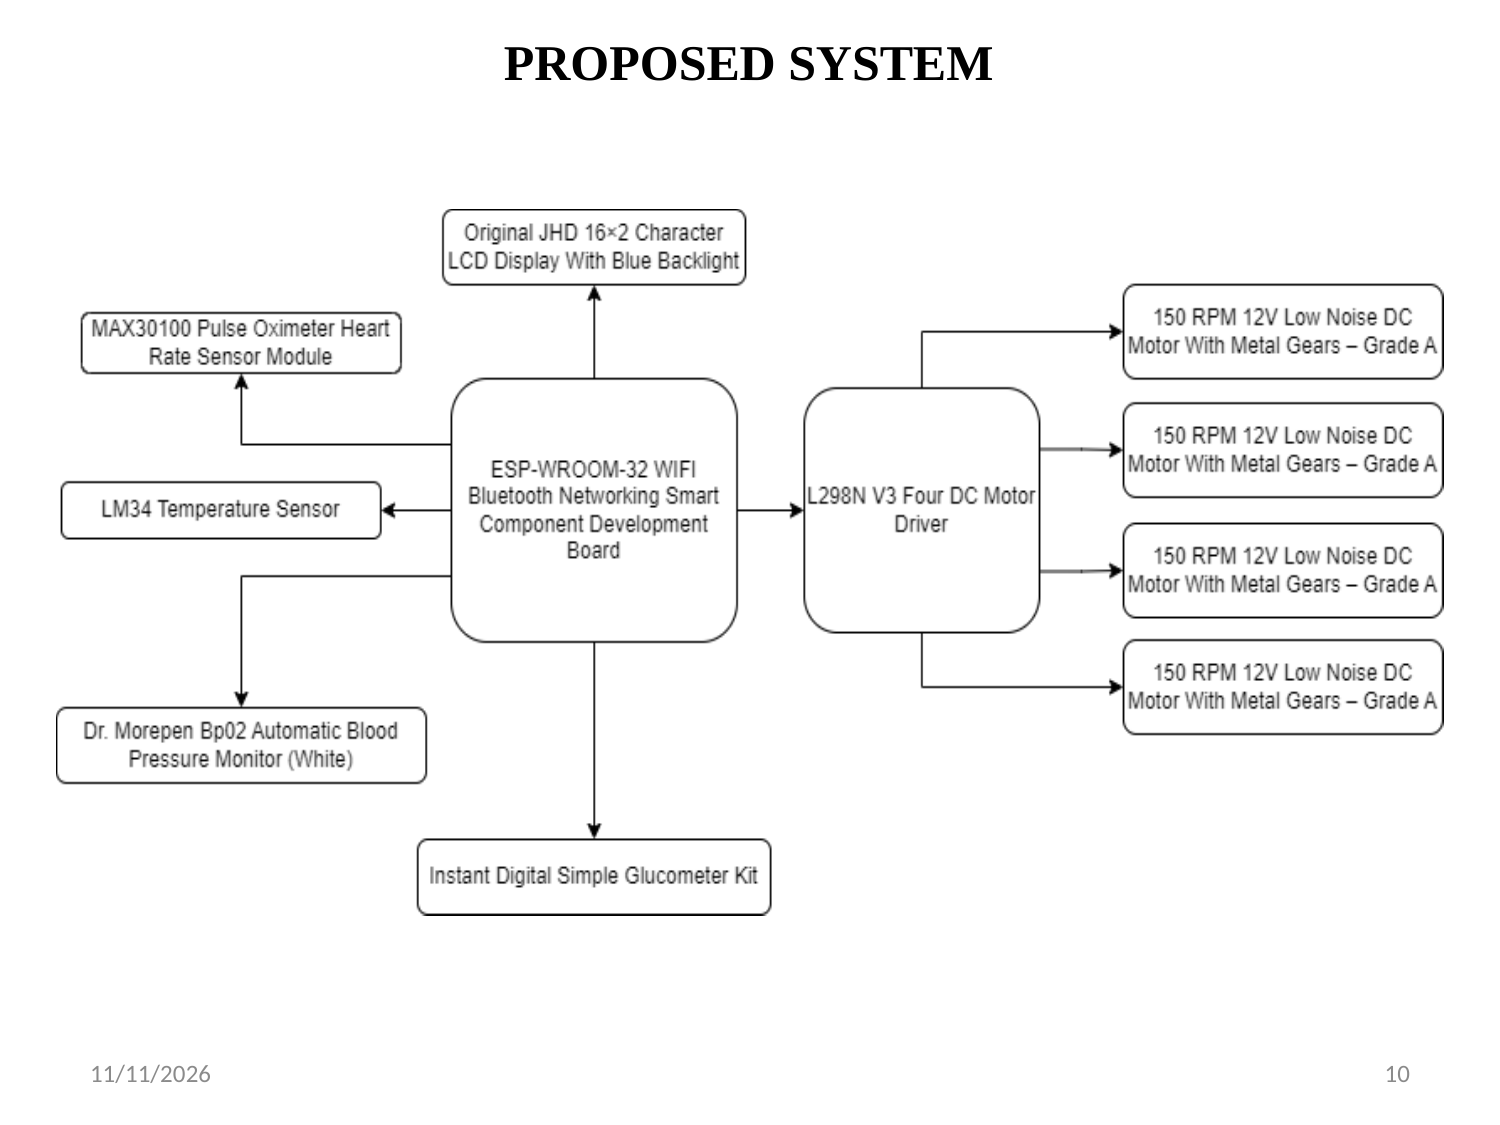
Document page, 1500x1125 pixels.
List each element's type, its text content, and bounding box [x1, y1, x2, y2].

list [56, 209, 1444, 916]
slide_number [75, 1042, 425, 1103]
title PROPOSED SYSTEM [73, 0, 1424, 154]
slide_number 10 [1074, 1042, 1425, 1103]
